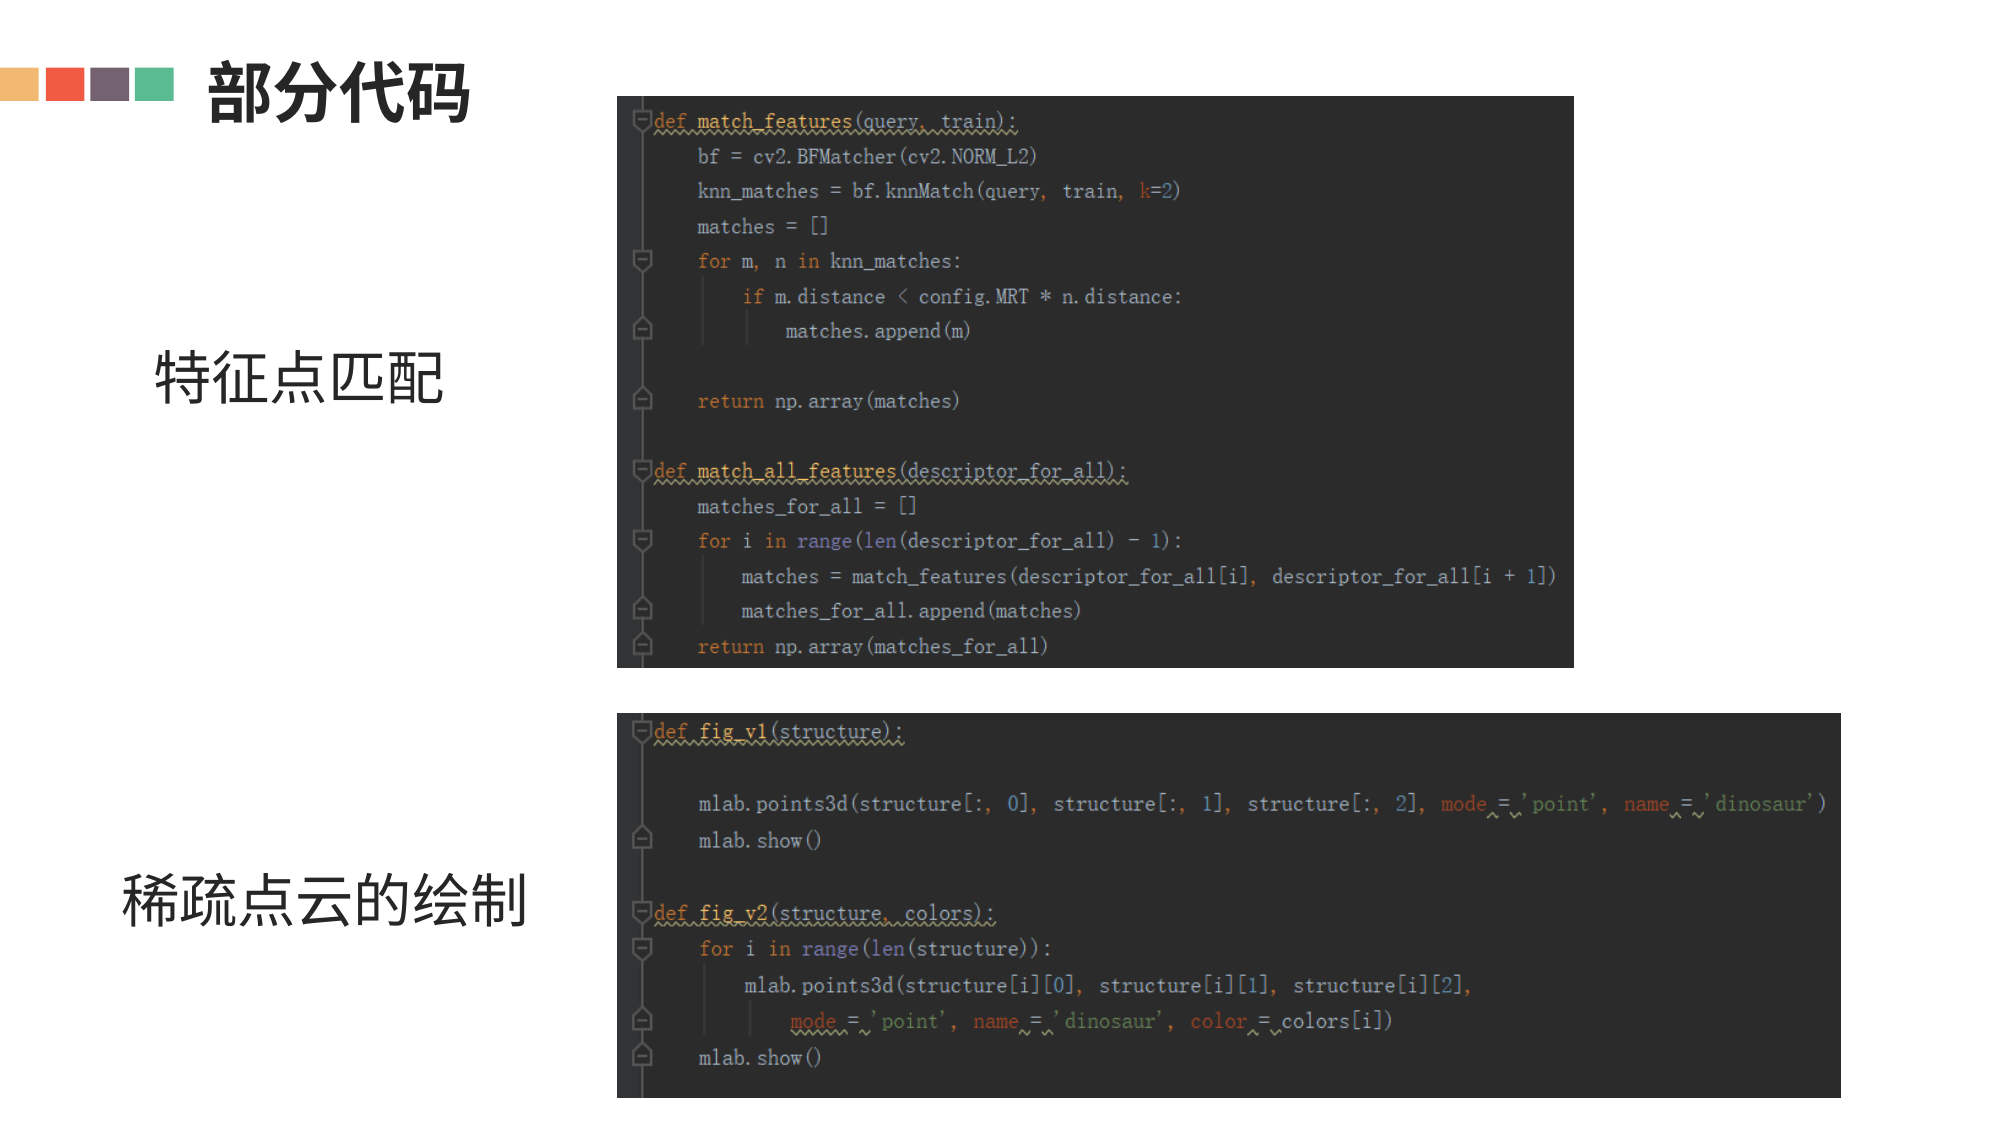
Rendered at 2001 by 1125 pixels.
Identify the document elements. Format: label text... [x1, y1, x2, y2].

text_box 部分代码 [191, 27, 722, 139]
text_box 特征点匹配 [138, 319, 617, 419]
picture [617, 96, 1574, 668]
text_box 稀疏点云的绘制 [106, 842, 597, 942]
picture [617, 713, 1841, 1098]
